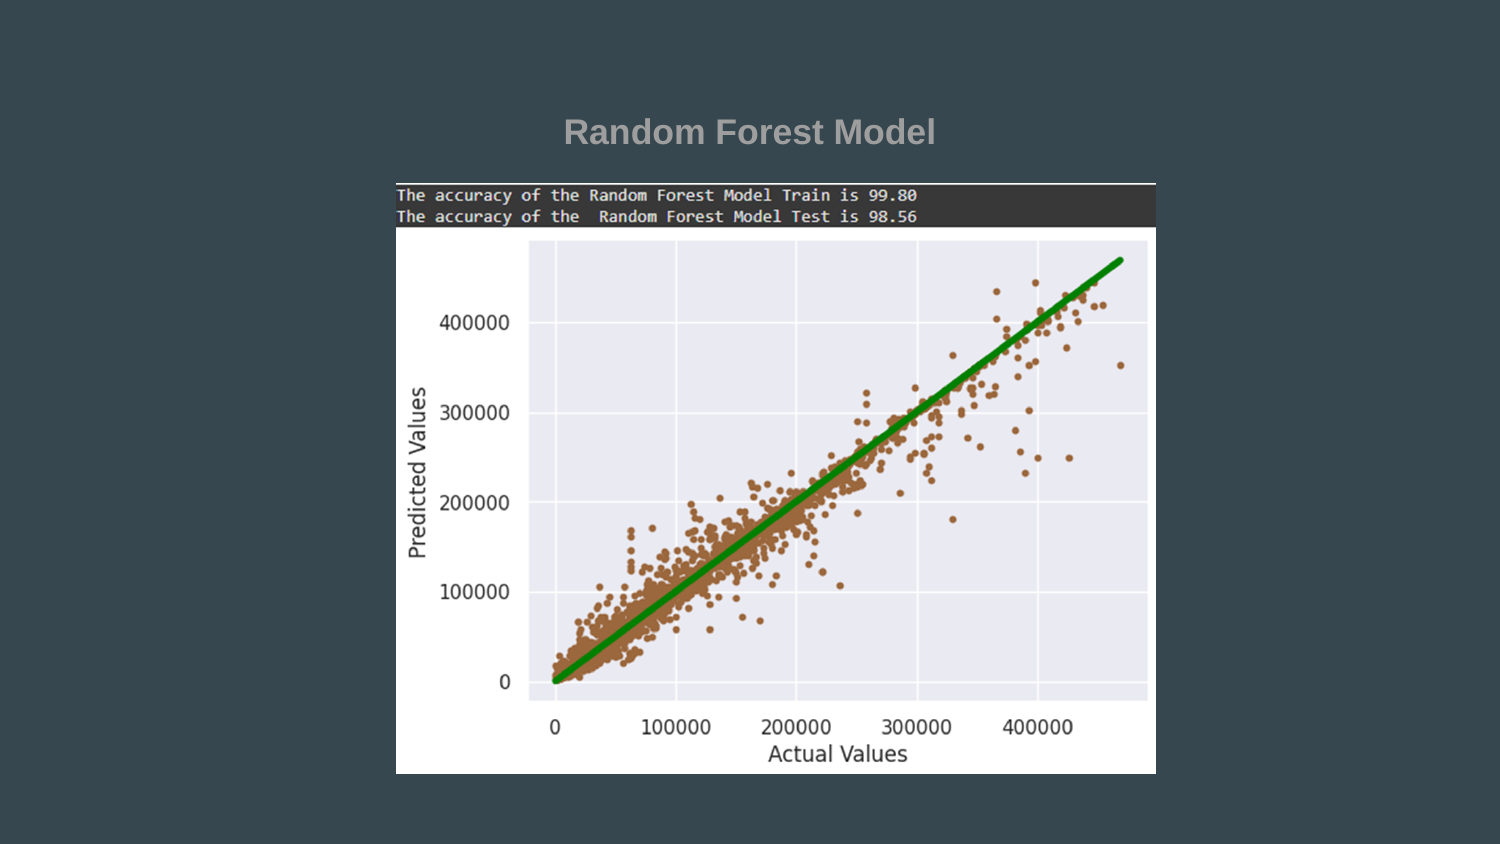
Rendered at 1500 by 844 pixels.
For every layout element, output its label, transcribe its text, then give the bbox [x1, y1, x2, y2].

title Random Forest Model [51, 72, 1449, 167]
picture [396, 183, 1156, 774]
